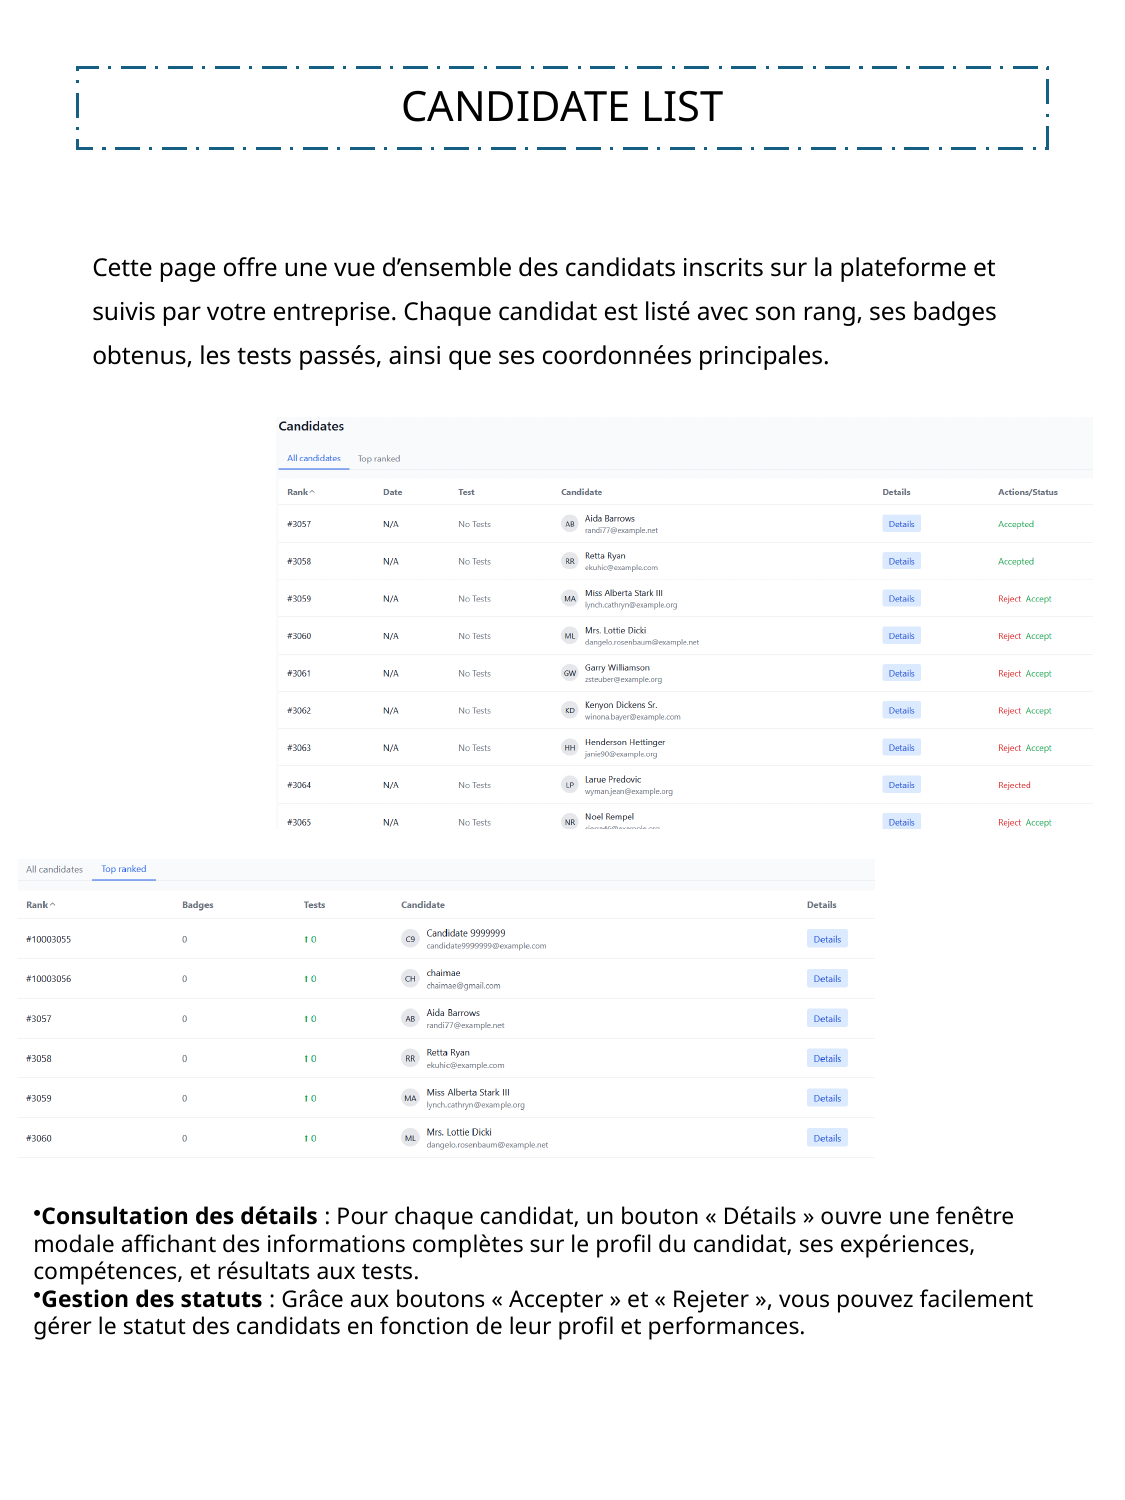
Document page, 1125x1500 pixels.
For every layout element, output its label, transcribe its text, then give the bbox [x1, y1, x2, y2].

picture [17, 858, 876, 1160]
list Cette page offre une vue d’ensemble des candidats inscrits sur la plateforme et suivis par votre entreprise. Chaque candidat est listé avec son rang, ses badges obtenus, les tests passés, ainsi que ses coordonnées principales. [77, 229, 1048, 407]
text_box Consultation des détails : Pour chaque candidat, un bouton « Détails » ouvre une fenêtre modale affichant des informations complètes sur le profil du candidat, ses expériences, compétences, et résultats aux tests. Gestion des statuts : Grâce aux boutons « Accepter » et « Rejeter », vous pouvez facilement gérer le statut des candidats en fonction de leur profil et performances. [18, 1194, 1079, 1347]
picture [276, 416, 1094, 830]
title CANDIDATE LIST [76, 66, 1049, 150]
